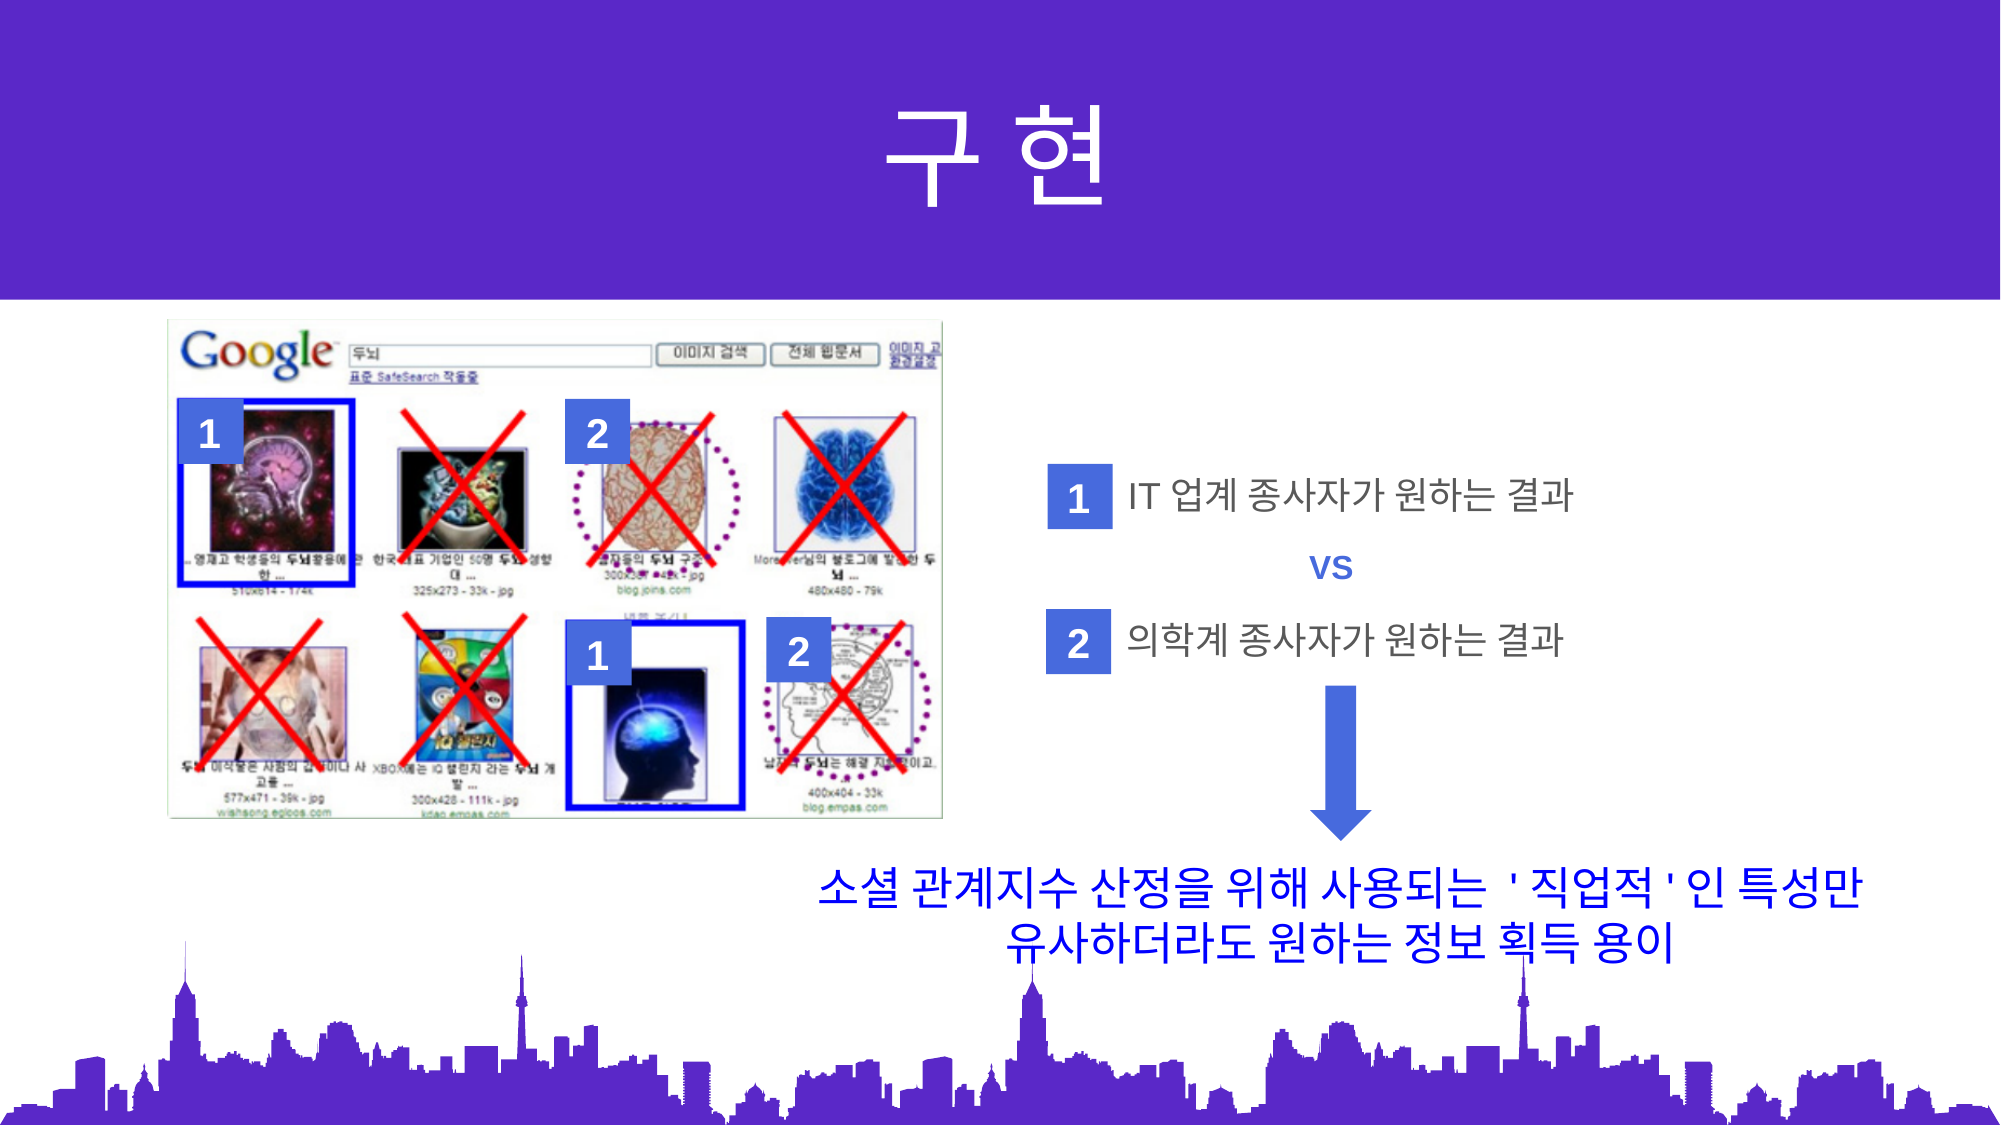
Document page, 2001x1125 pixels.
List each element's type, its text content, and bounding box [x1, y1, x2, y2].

picture [167, 319, 943, 820]
list 구 현 [48, 102, 1948, 222]
text_box IT업계 종사자가 원하는 결과 [1113, 464, 1636, 525]
text_box 의학계 종사자가 원하는 결과 [1112, 609, 1636, 670]
text_box [1310, 685, 1372, 841]
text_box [565, 620, 632, 686]
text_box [565, 398, 631, 464]
text_box VS [1294, 539, 1371, 594]
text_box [766, 617, 832, 683]
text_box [177, 398, 244, 464]
text_box 소셜 관계지수 산정을 위해 사용되는 '직업적'인 특성만 유사하더라도 원하는 정보 획득 용이 [769, 852, 1912, 978]
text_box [1046, 463, 1113, 530]
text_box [1046, 609, 1112, 675]
